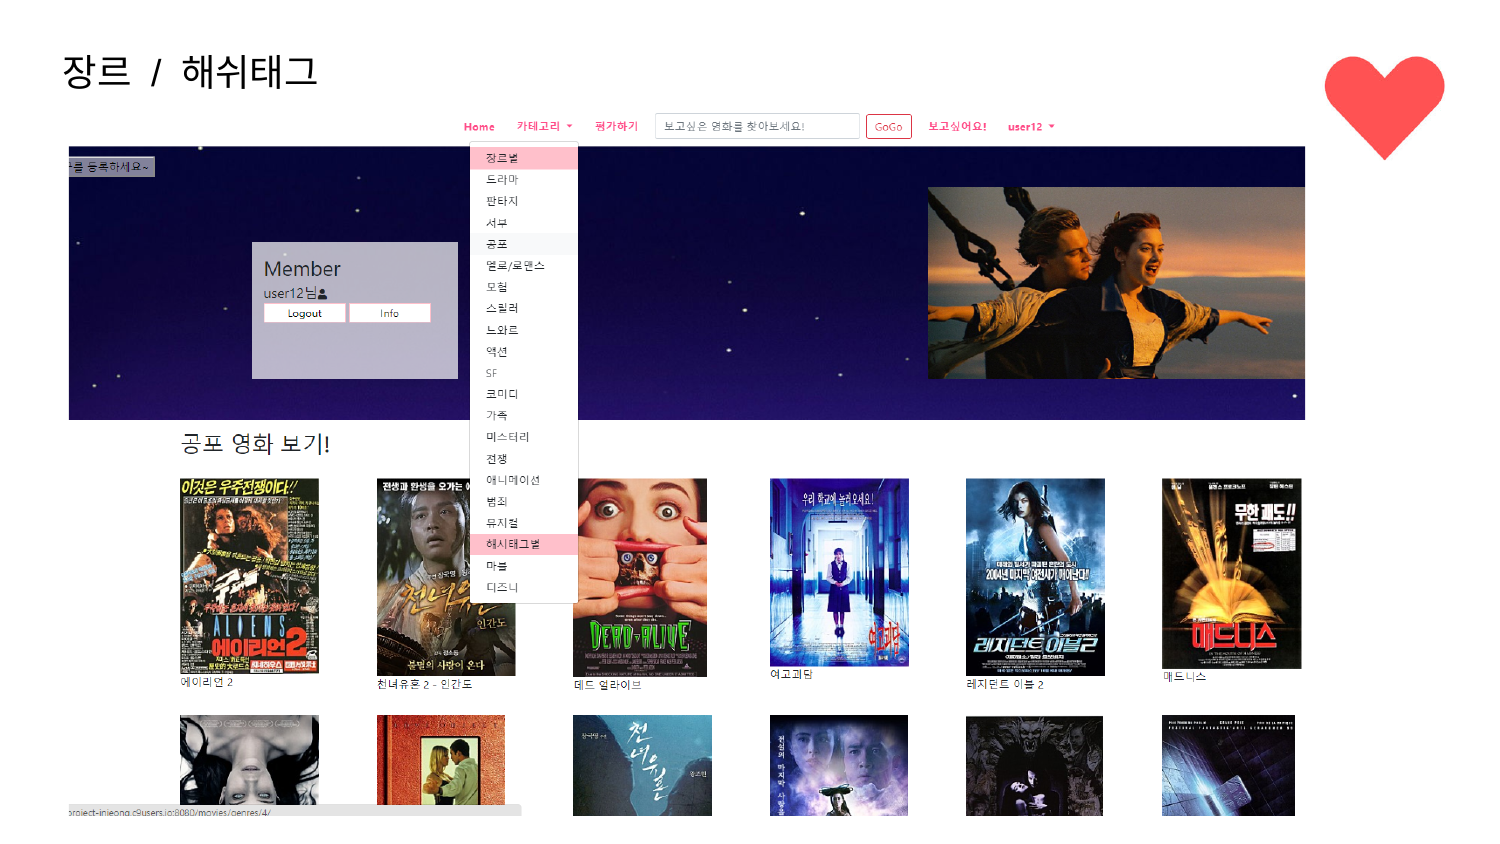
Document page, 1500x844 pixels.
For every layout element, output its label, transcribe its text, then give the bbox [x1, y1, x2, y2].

title 장르 / 해쉬태그 [47, 48, 595, 109]
picture [68, 34, 1462, 816]
